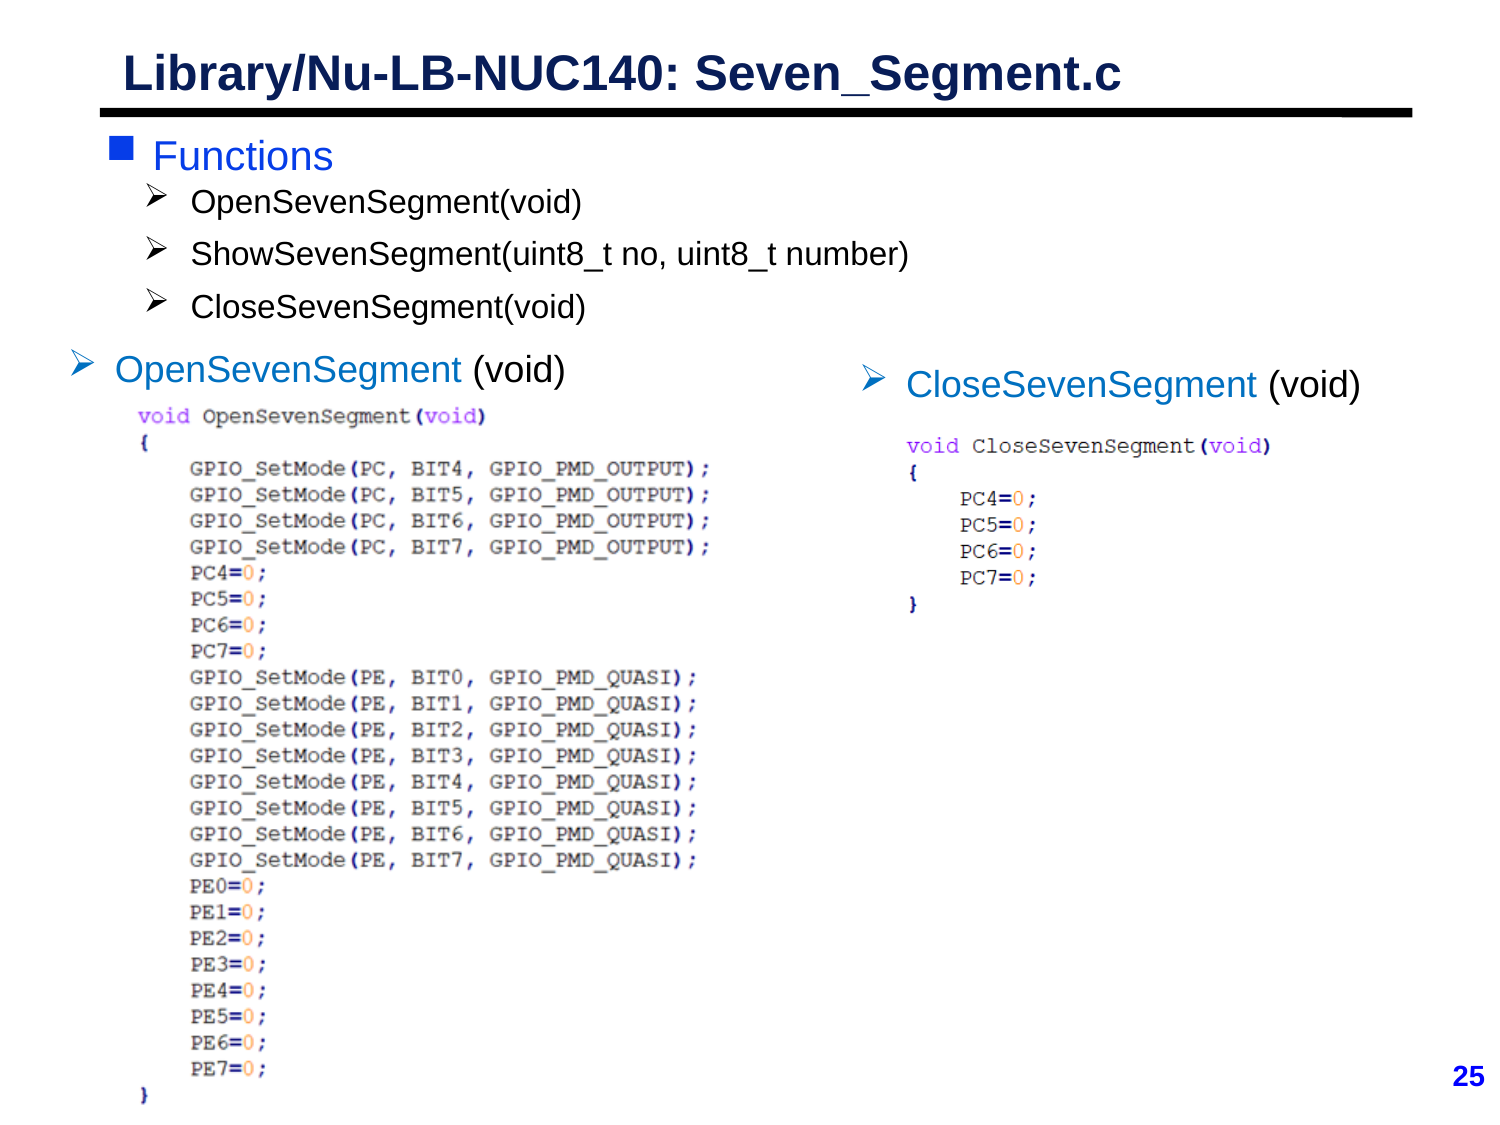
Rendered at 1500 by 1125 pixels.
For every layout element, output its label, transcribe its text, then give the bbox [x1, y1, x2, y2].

text_box 25 [1187, 1049, 1500, 1125]
text_box OpenSevenSegment(void) ShowSevenSegment(uint8_t no, uint8_t number) CloseSevenSegment(void) [128, 172, 1382, 333]
text_box OpenSevenSegment (void) [53, 338, 600, 398]
text_box CloseSevenSegment (void) [844, 352, 1391, 413]
picture [128, 401, 716, 1108]
title Library/Nu-LB-NUC140: Seven_Segment.c [112, 44, 1145, 106]
picture [903, 429, 1282, 624]
text_box Functions [91, 121, 349, 187]
